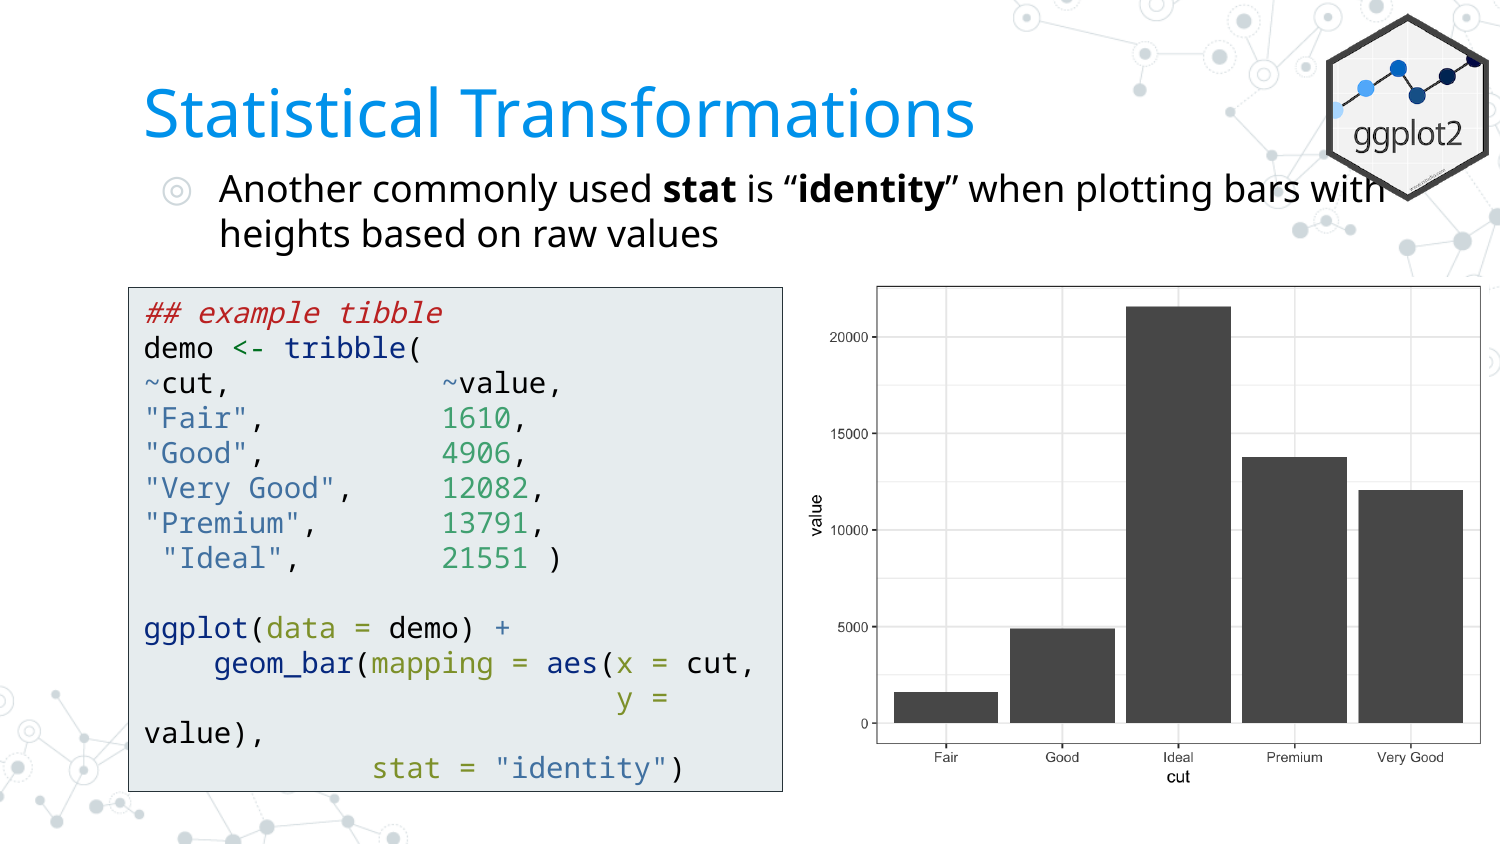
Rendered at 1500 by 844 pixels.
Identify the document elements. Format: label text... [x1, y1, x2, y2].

list Another commonly used stat is “identity” when plotting bars with heights based on raw values [128, 166, 1413, 297]
text_box ## example tibble demo <- tribble( ~cut, ~value, "Fair", 1610, "Good", 4906, "Very Good", 12082, "Premium", 13791, "Ideal", 21551 ) ggplot(data = demo) + geom_bar(mapping = aes(x = cut, y = value), stat = "identity") [128, 287, 783, 792]
title Statistical Transformations [128, 50, 1321, 166]
picture [0, 0, 1500, 844]
